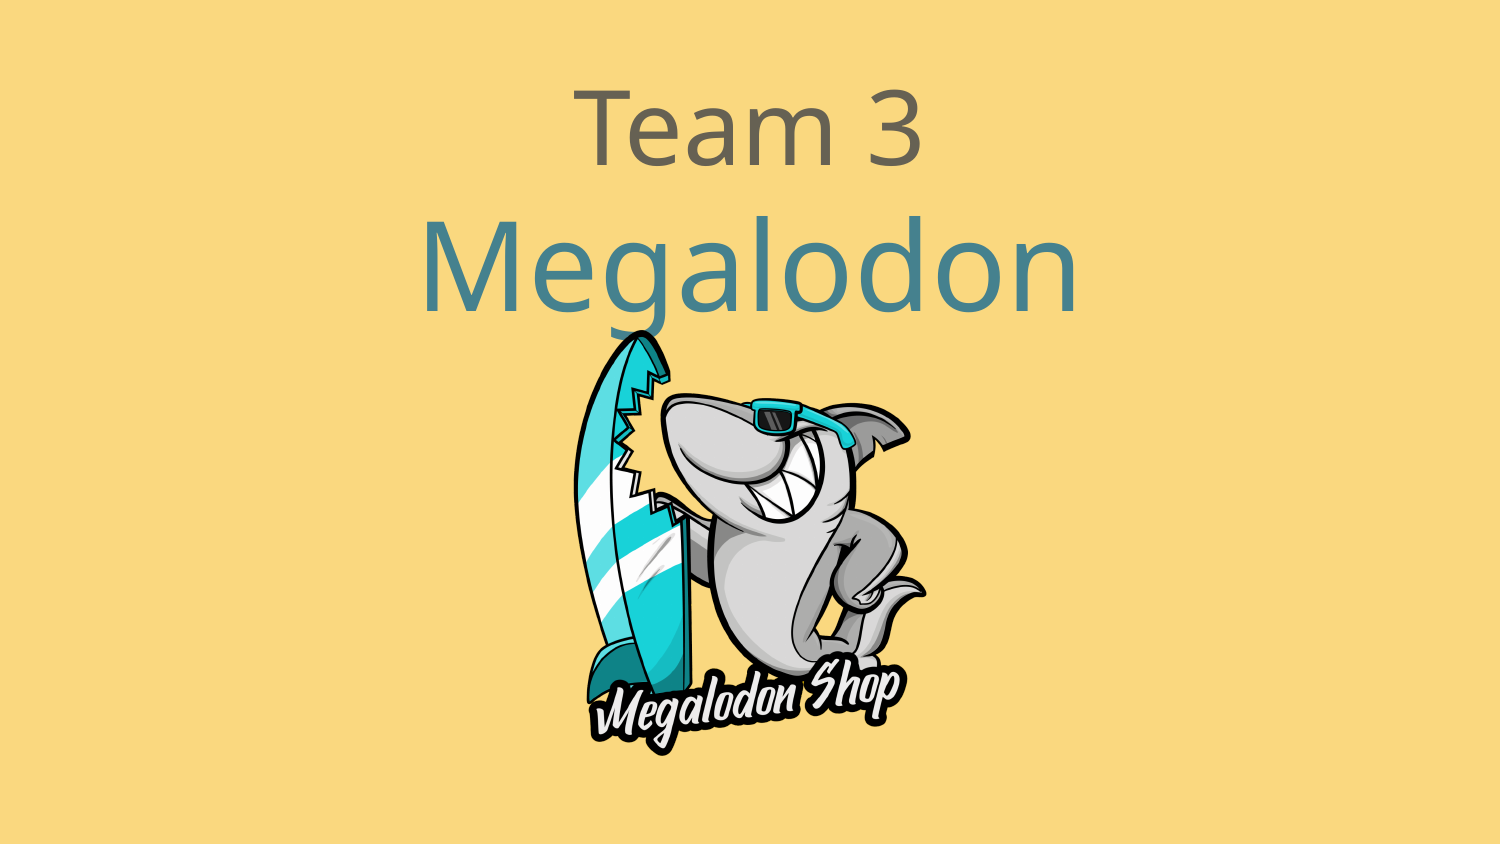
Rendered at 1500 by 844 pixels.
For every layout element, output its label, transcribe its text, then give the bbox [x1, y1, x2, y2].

title Team 3 Megalodon [51, 180, 1449, 352]
picture [472, 218, 1028, 844]
